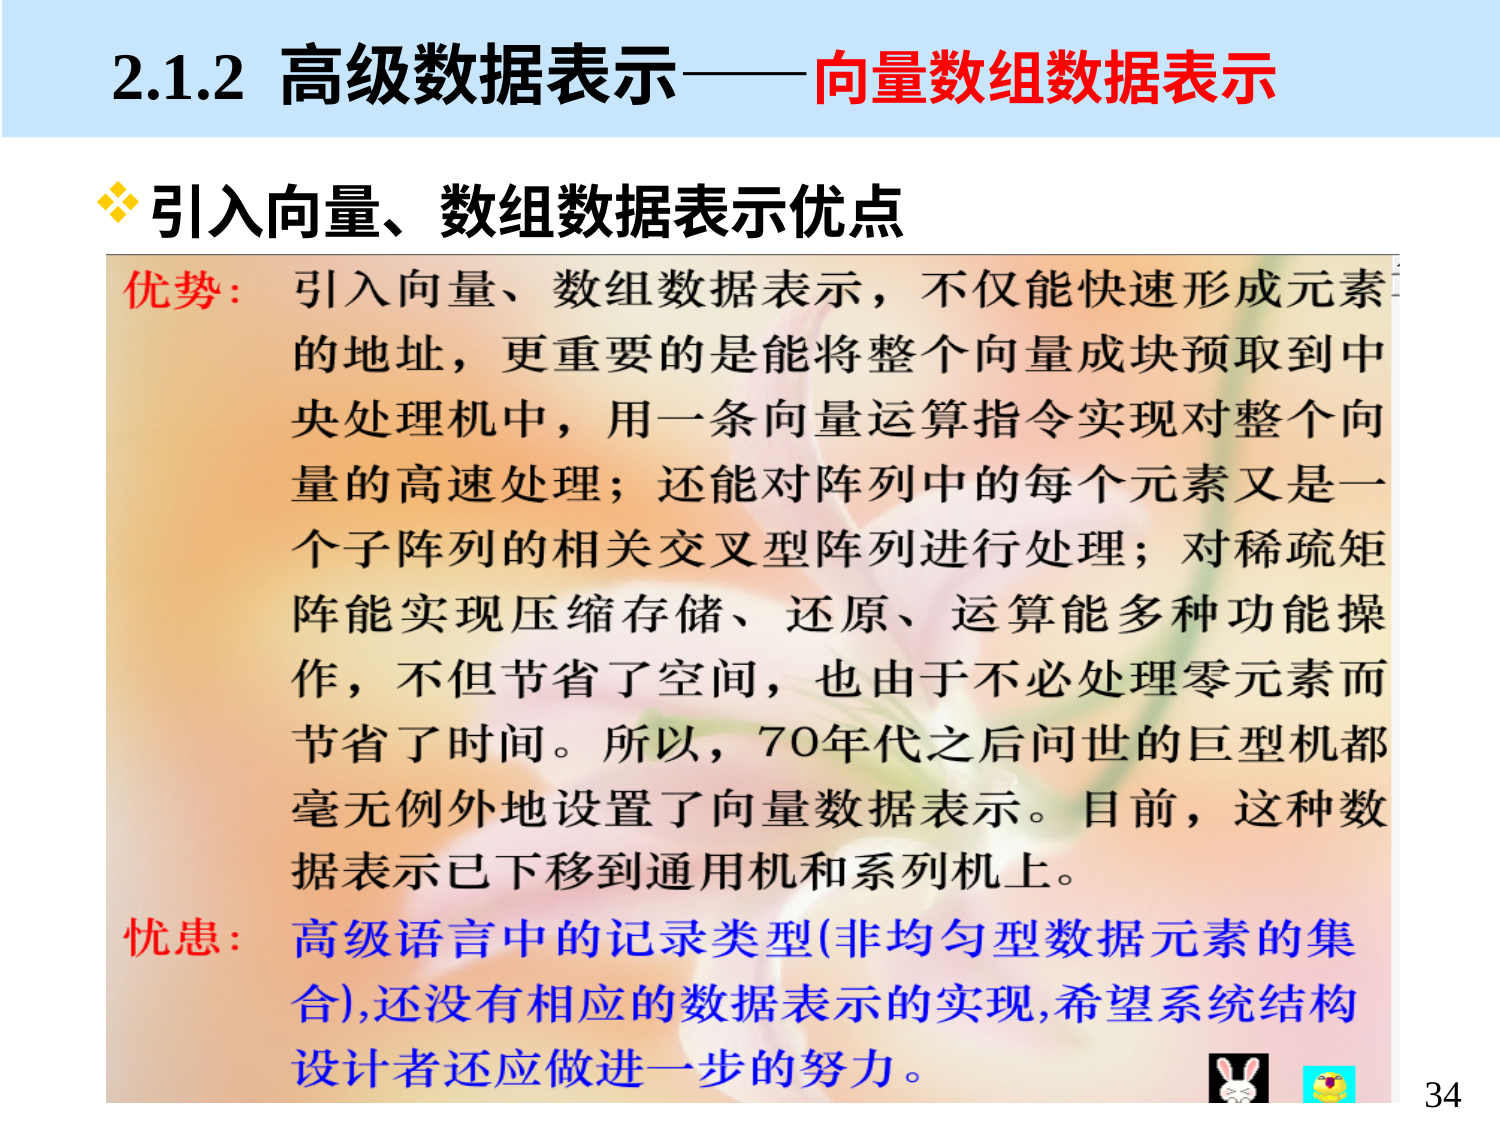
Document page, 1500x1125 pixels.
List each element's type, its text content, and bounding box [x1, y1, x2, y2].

title 2.1.2 高级数据表示——向量数组数据表示 [96, 23, 1472, 124]
list 引入向量、数组数据表示优点 [76, 167, 1428, 420]
picture [104, 246, 1400, 1103]
